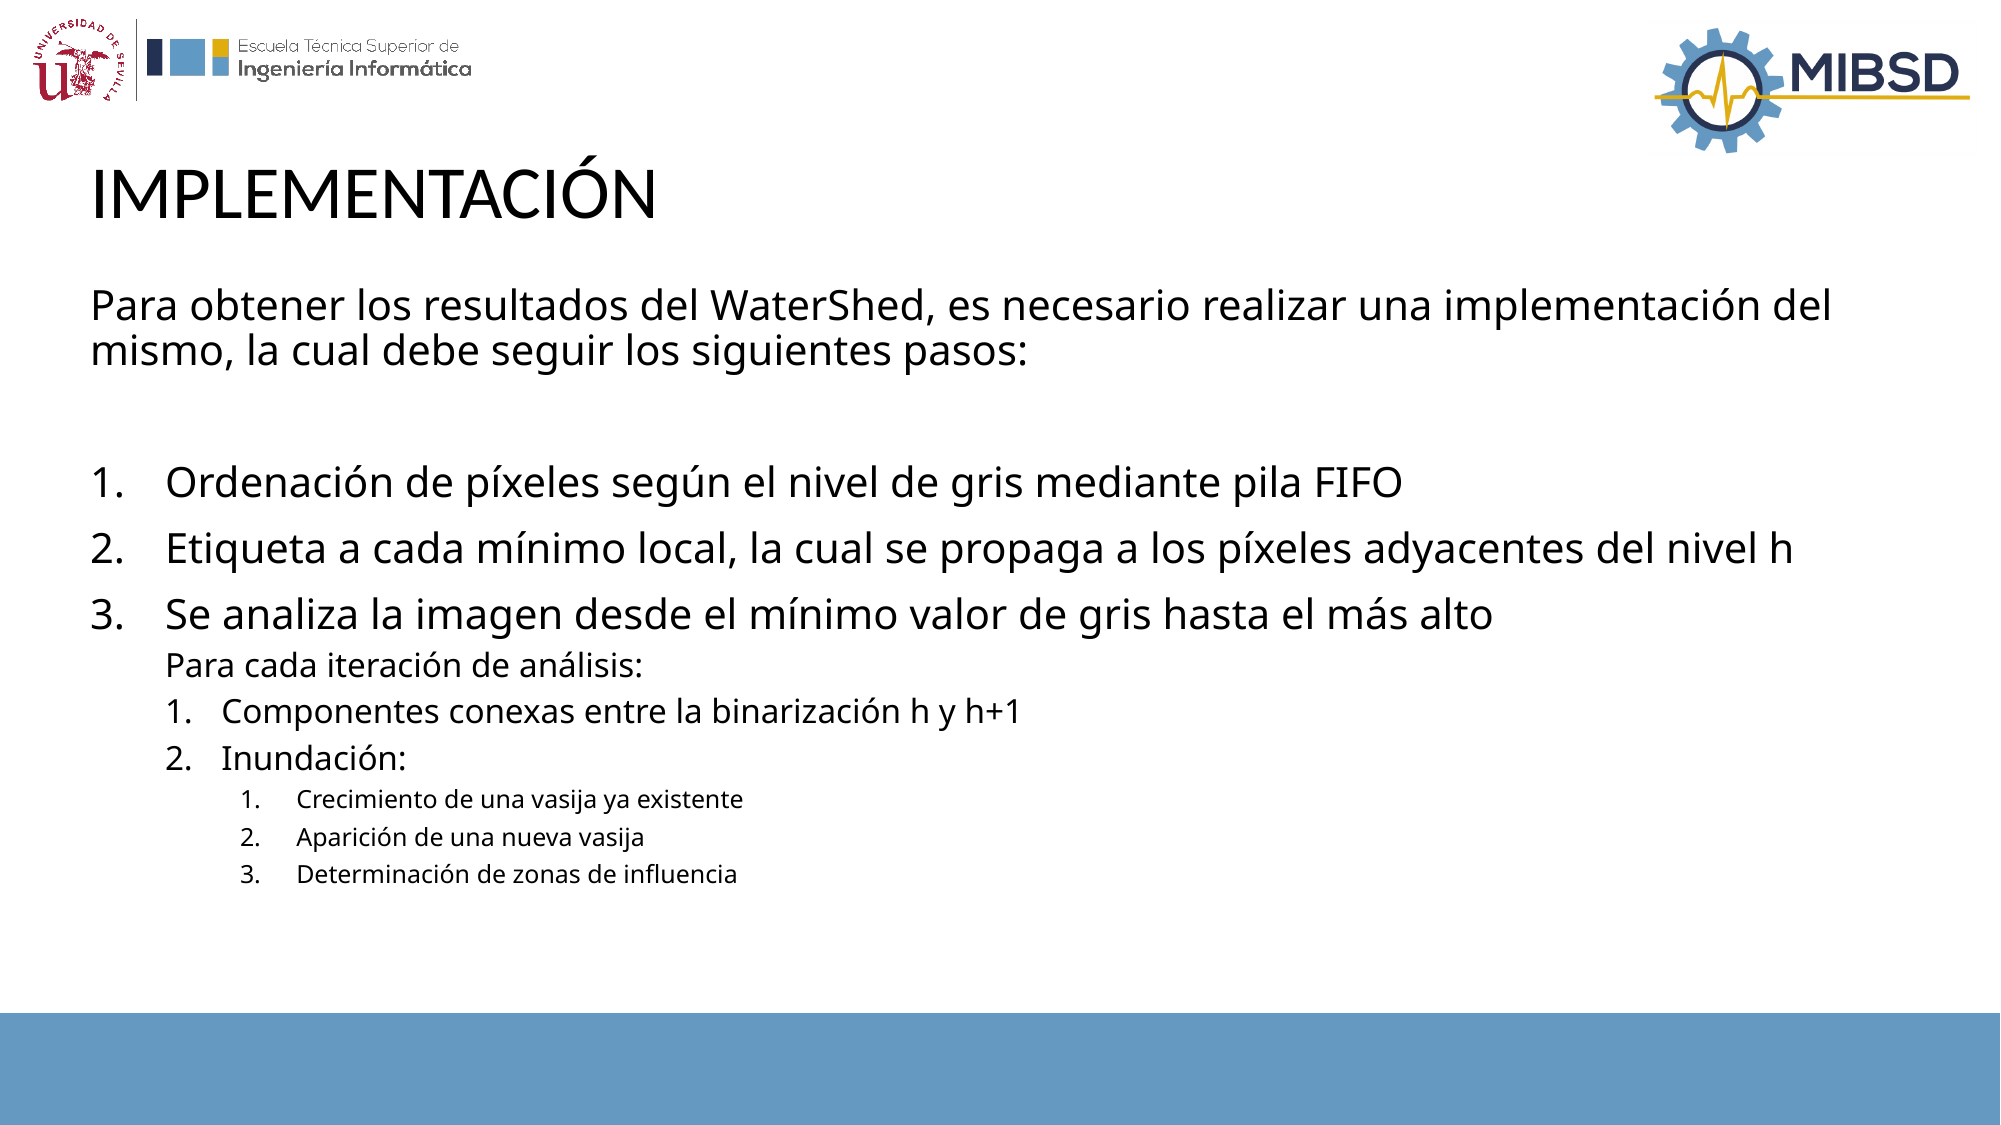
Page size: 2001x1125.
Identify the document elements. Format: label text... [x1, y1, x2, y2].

title IMPLEMENTACIÓN [75, 111, 1659, 277]
list Para obtener los resultados del WaterShed, es necesario realizar una implementación del mismo, la cual debe seguir los siguientes pasos: Ordenación de píxeles según el nivel de gris mediante pila FIFO Etiqueta a cada mínimo local, la cual se propaga a los píxeles adyacentes del nivel h Se analiza la imagen desde el mínimo valor de gris hasta el más alto Para cada iteración de análisis: Componentes conexas entre la binarización h y h+1 Inundación: Crecimiento de una vasija ya existente Aparición de una nueva vasija Determinación de zonas de influencia [75, 277, 1949, 992]
picture [33, 19, 471, 101]
picture [1646, 17, 1978, 157]
